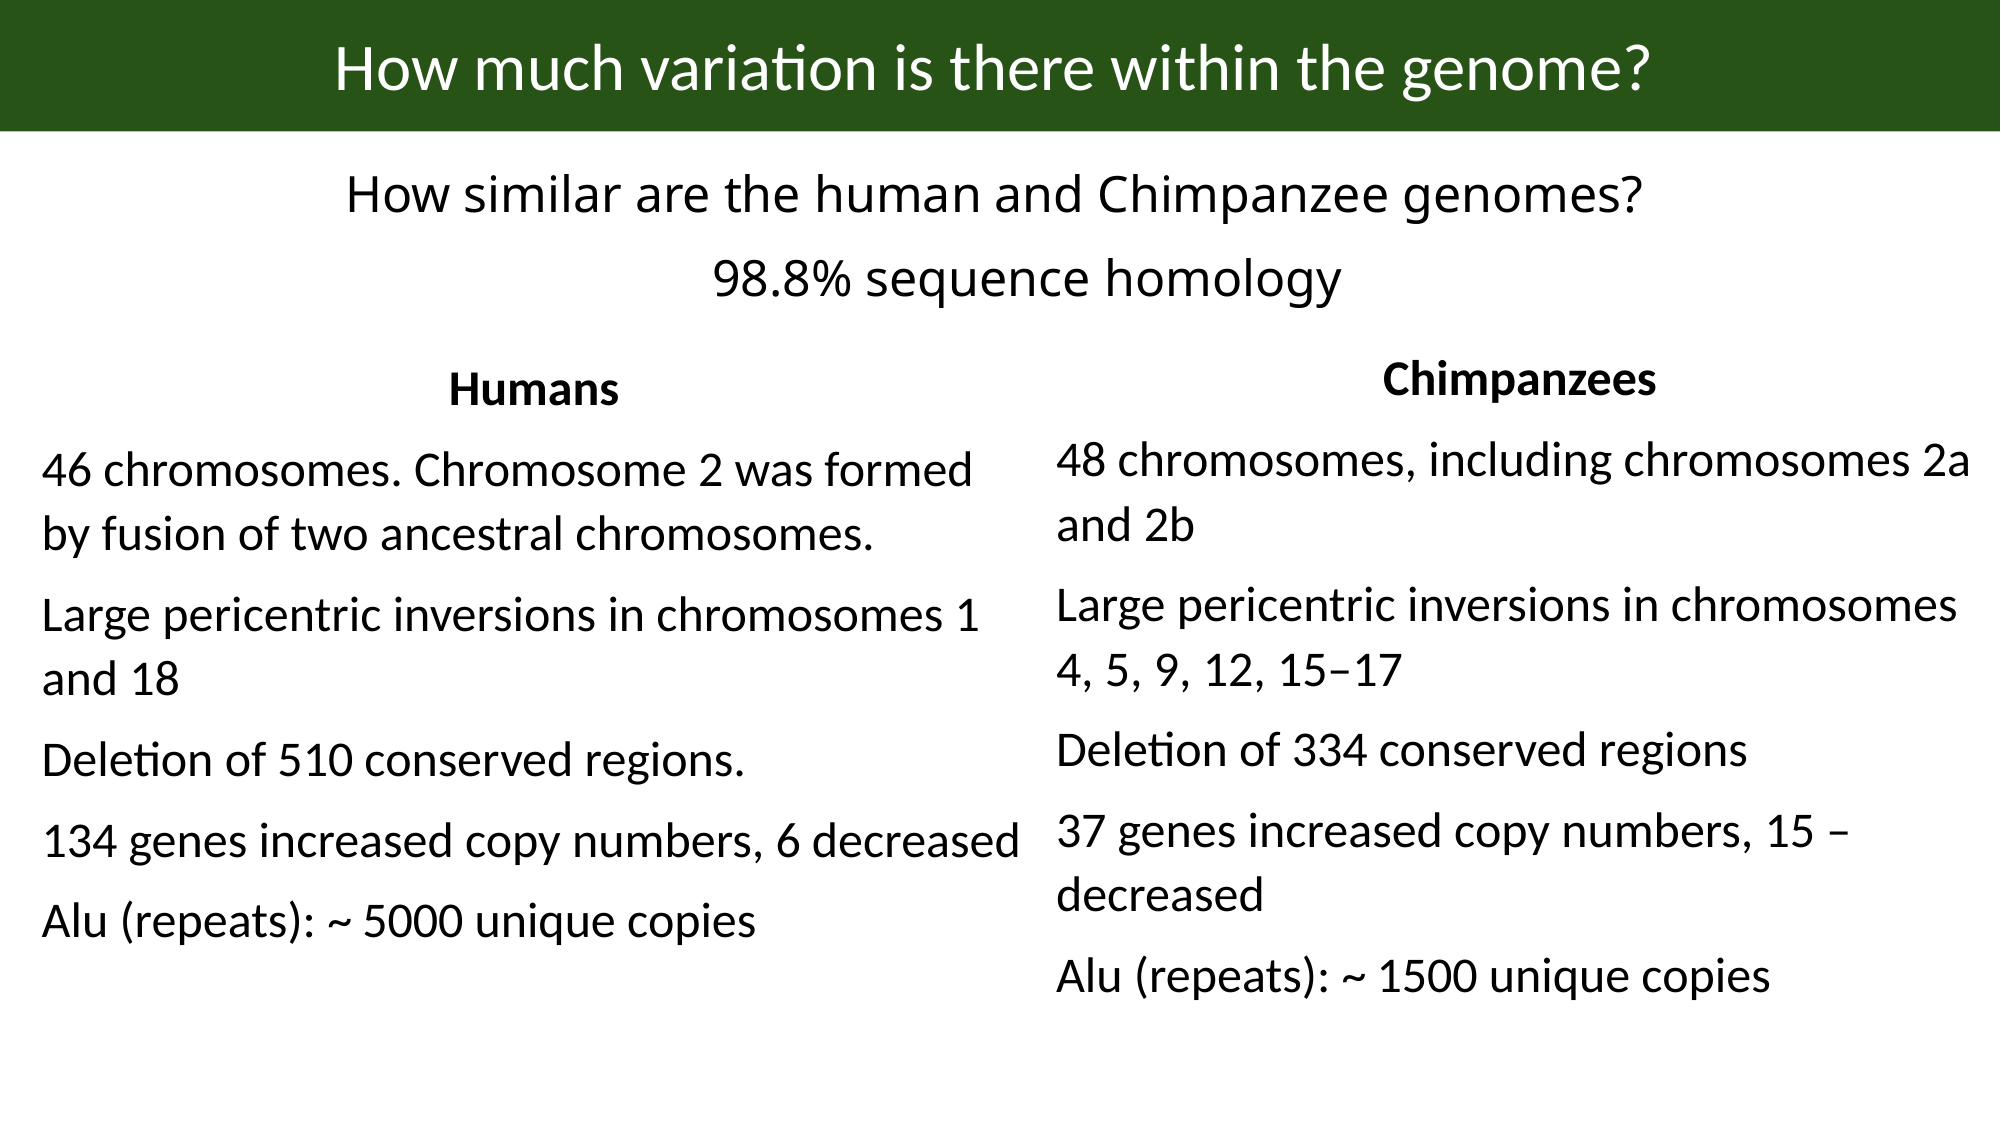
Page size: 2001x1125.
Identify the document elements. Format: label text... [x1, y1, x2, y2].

text_box 98.8% sequence homology [697, 238, 1357, 314]
text_box Humans 46 chromosomes. Chromosome 2 was formed by fusion of two ancestral chromosomes. Large pericentric inversions in chromosomes 1 and 18 Deletion of 510 conserved regions. 134 genes increased copy numbers, 6 decreased Alu (repeats): ~ 5000 unique copies [26, 343, 1041, 956]
text_box How similar are the human and Chimpanzee genomes? [330, 154, 1672, 230]
text_box [0, 0, 2000, 133]
text_box How much variation is there within the genome? [4, 16, 1999, 112]
text_box Chimpanzees 48 chromosomes, including chromosomes 2a and 2b Large pericentric inversions in chromosomes 4, 5, 9, 12, 15–17 Deletion of 334 conserved regions 37 genes increased copy numbers, 15 – decreased Alu (repeats): ~ 1500 unique copies [1041, 334, 1999, 1011]
